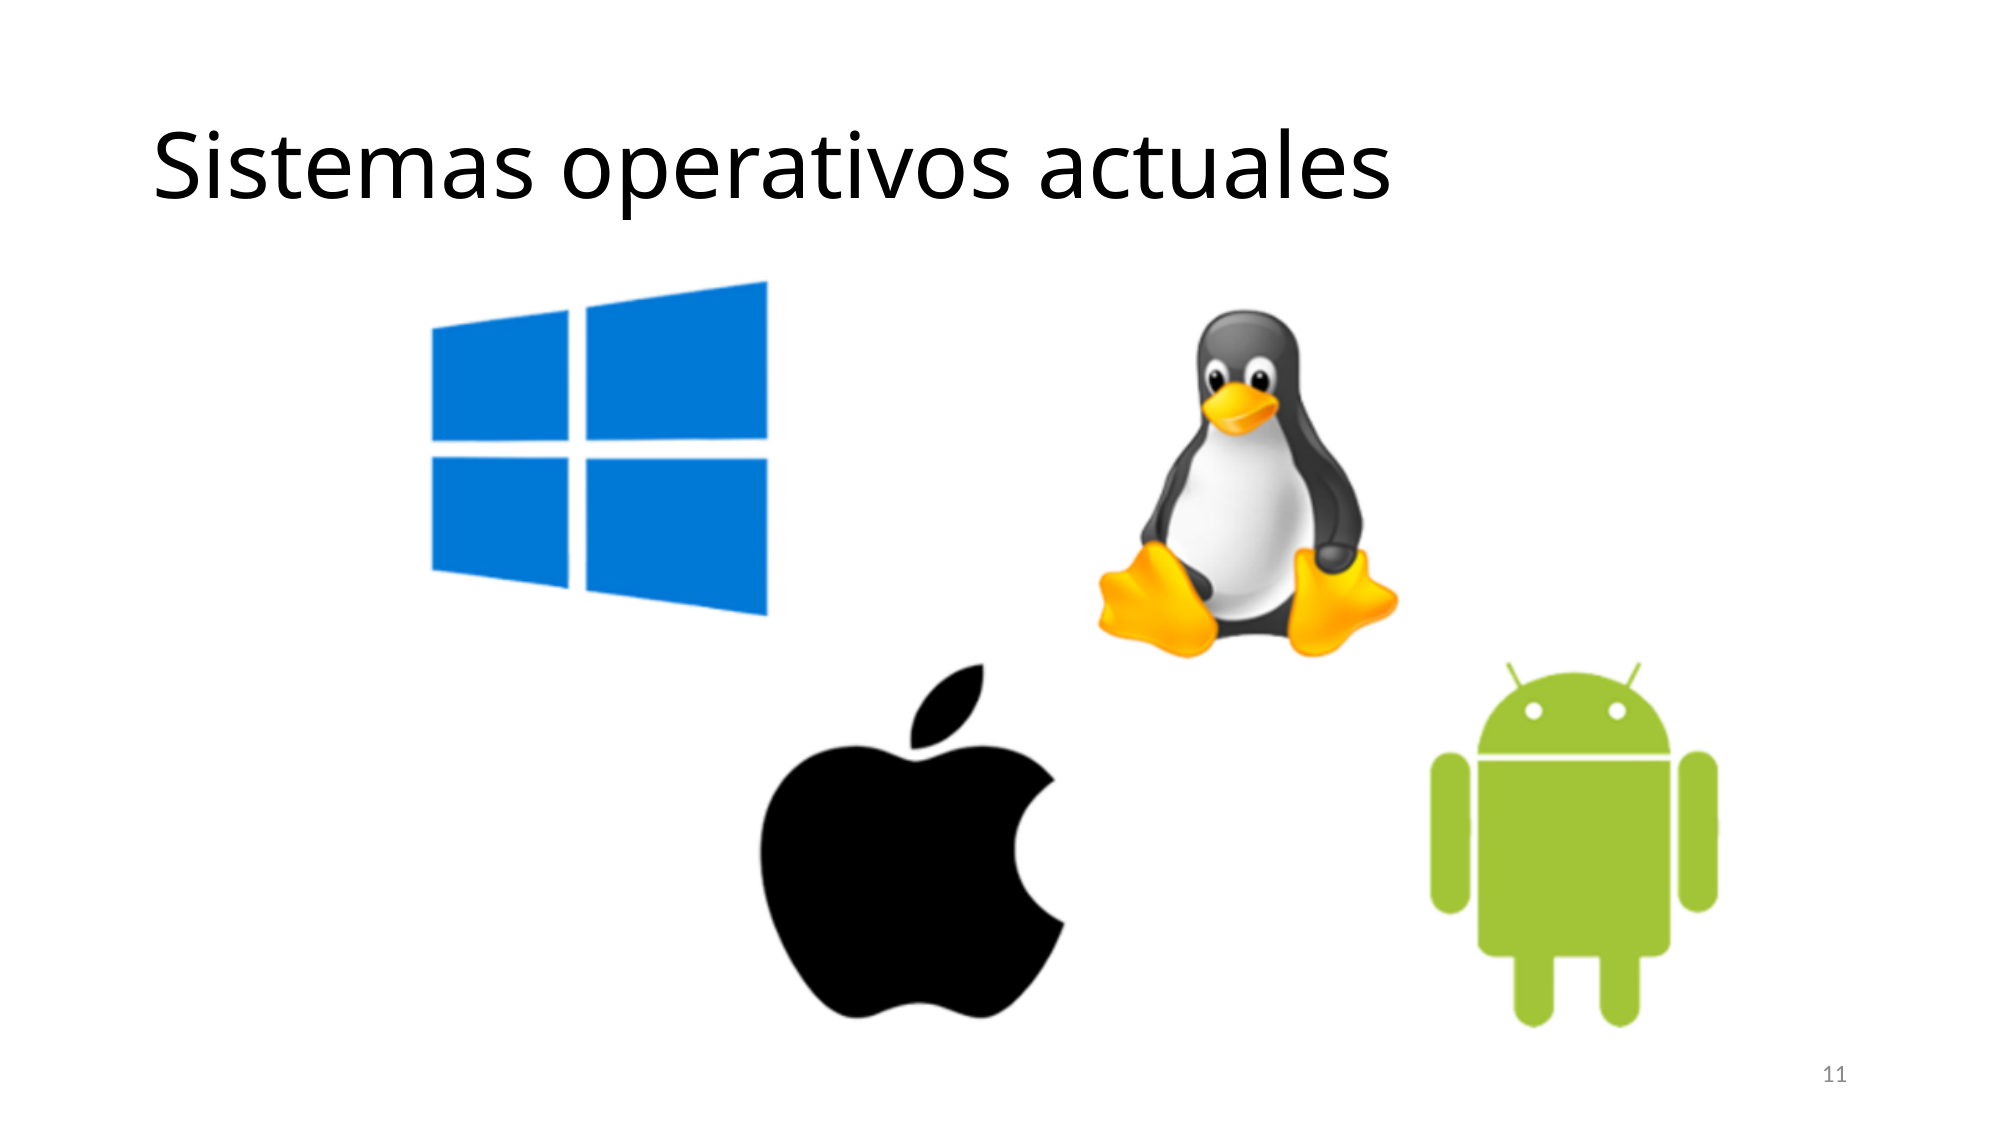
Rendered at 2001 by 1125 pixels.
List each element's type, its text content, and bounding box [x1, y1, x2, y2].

slide_number 11 [1412, 1042, 1863, 1103]
picture [404, 263, 1759, 1092]
title Sistemas operativos actuales [137, 59, 1863, 278]
